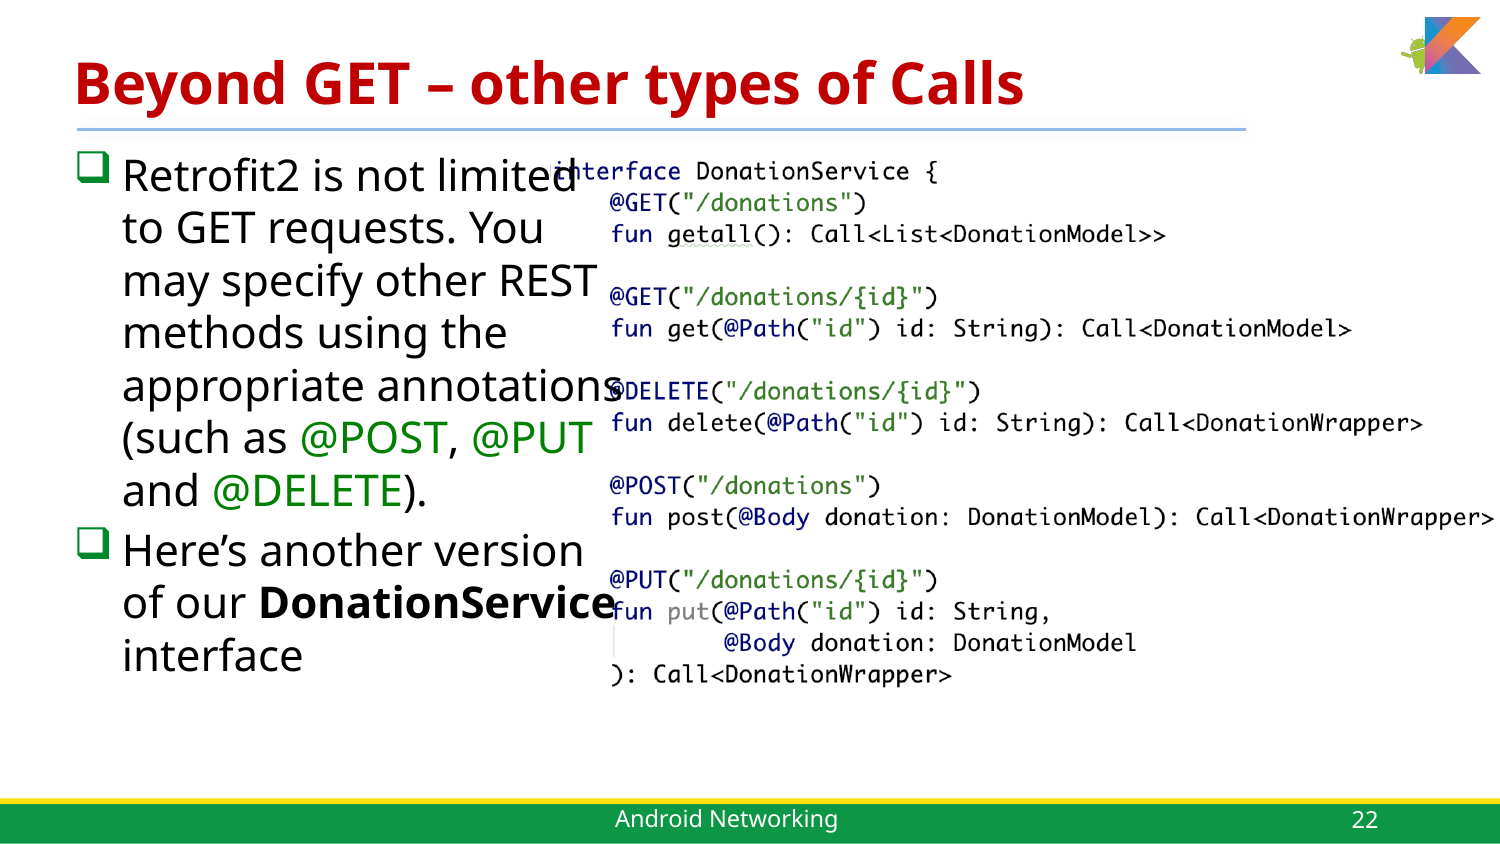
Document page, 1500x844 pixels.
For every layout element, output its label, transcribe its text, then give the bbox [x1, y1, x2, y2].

picture [549, 148, 1500, 695]
footer Android Networking [527, 802, 927, 843]
picture [1401, 17, 1481, 74]
slide_number 22 [1074, 799, 1388, 844]
title Beyond GET – other types of Calls [64, 0, 1341, 126]
list Retrofit2 is not limited to GET requests. You may specify other REST methods using the appropriate annotations (such as @POST, @PUT and @DELETE). Here’s another version of our DonationService interface [64, 137, 640, 844]
